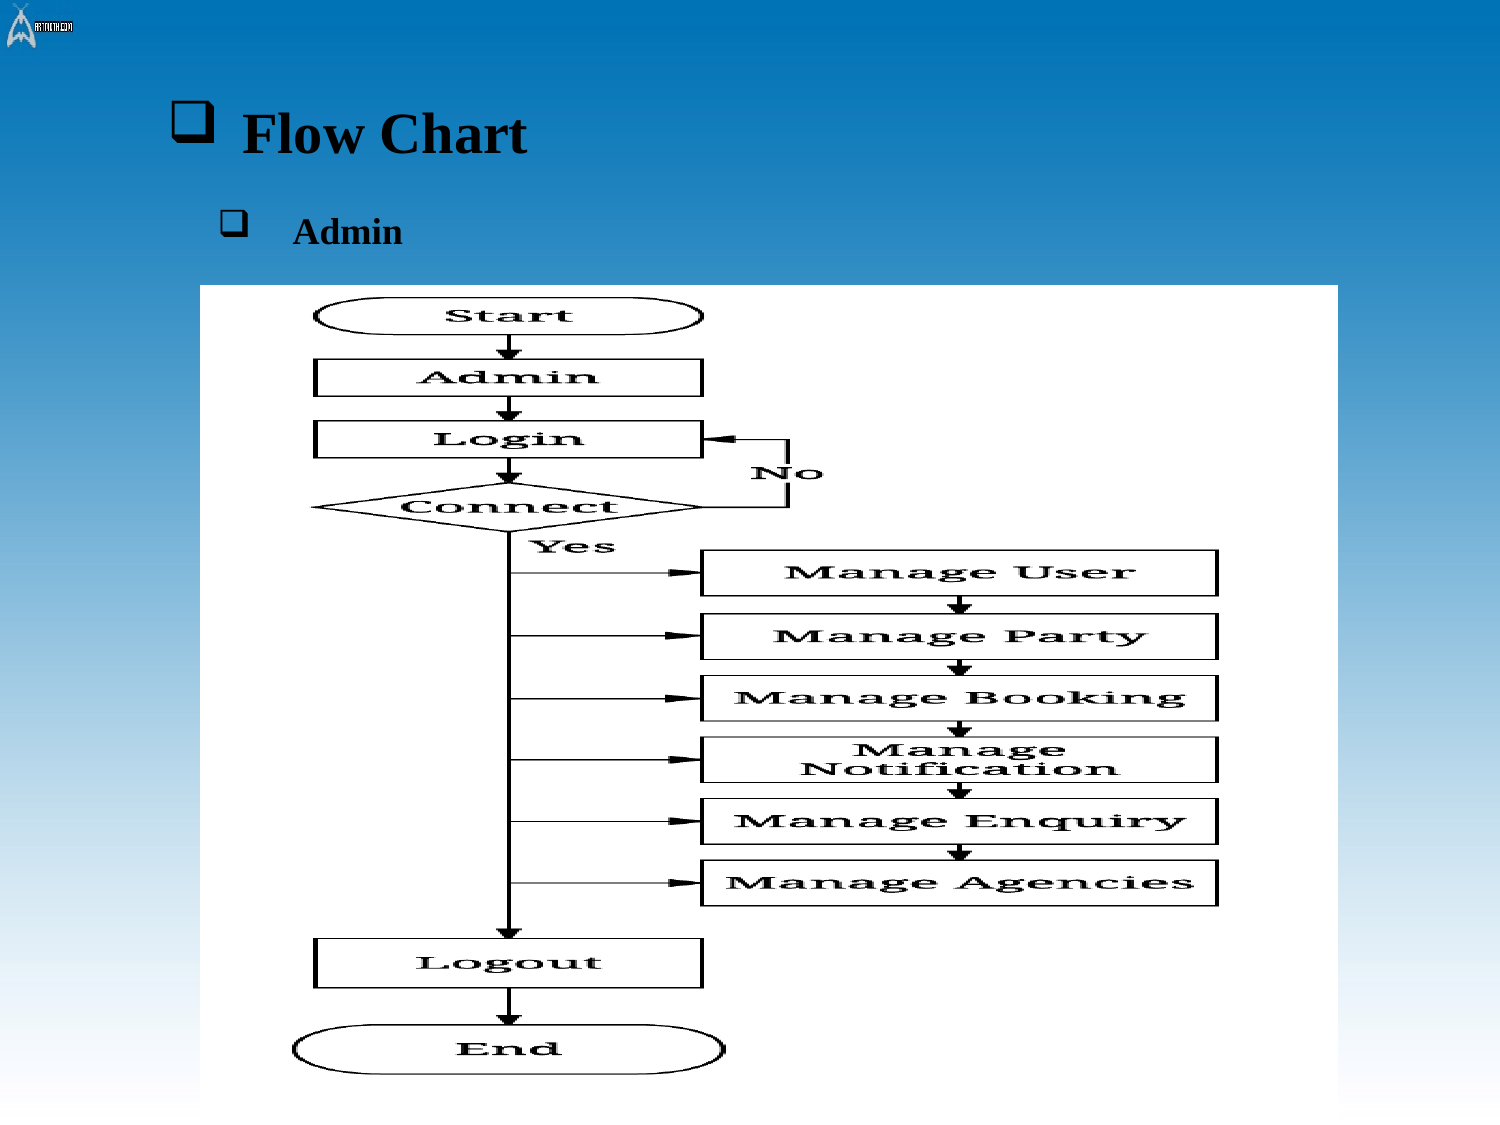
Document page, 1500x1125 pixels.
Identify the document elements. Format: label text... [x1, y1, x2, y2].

text_box Flow Chart [152, 87, 544, 173]
picture [0, 0, 1500, 1125]
text_box Admin [203, 199, 418, 259]
